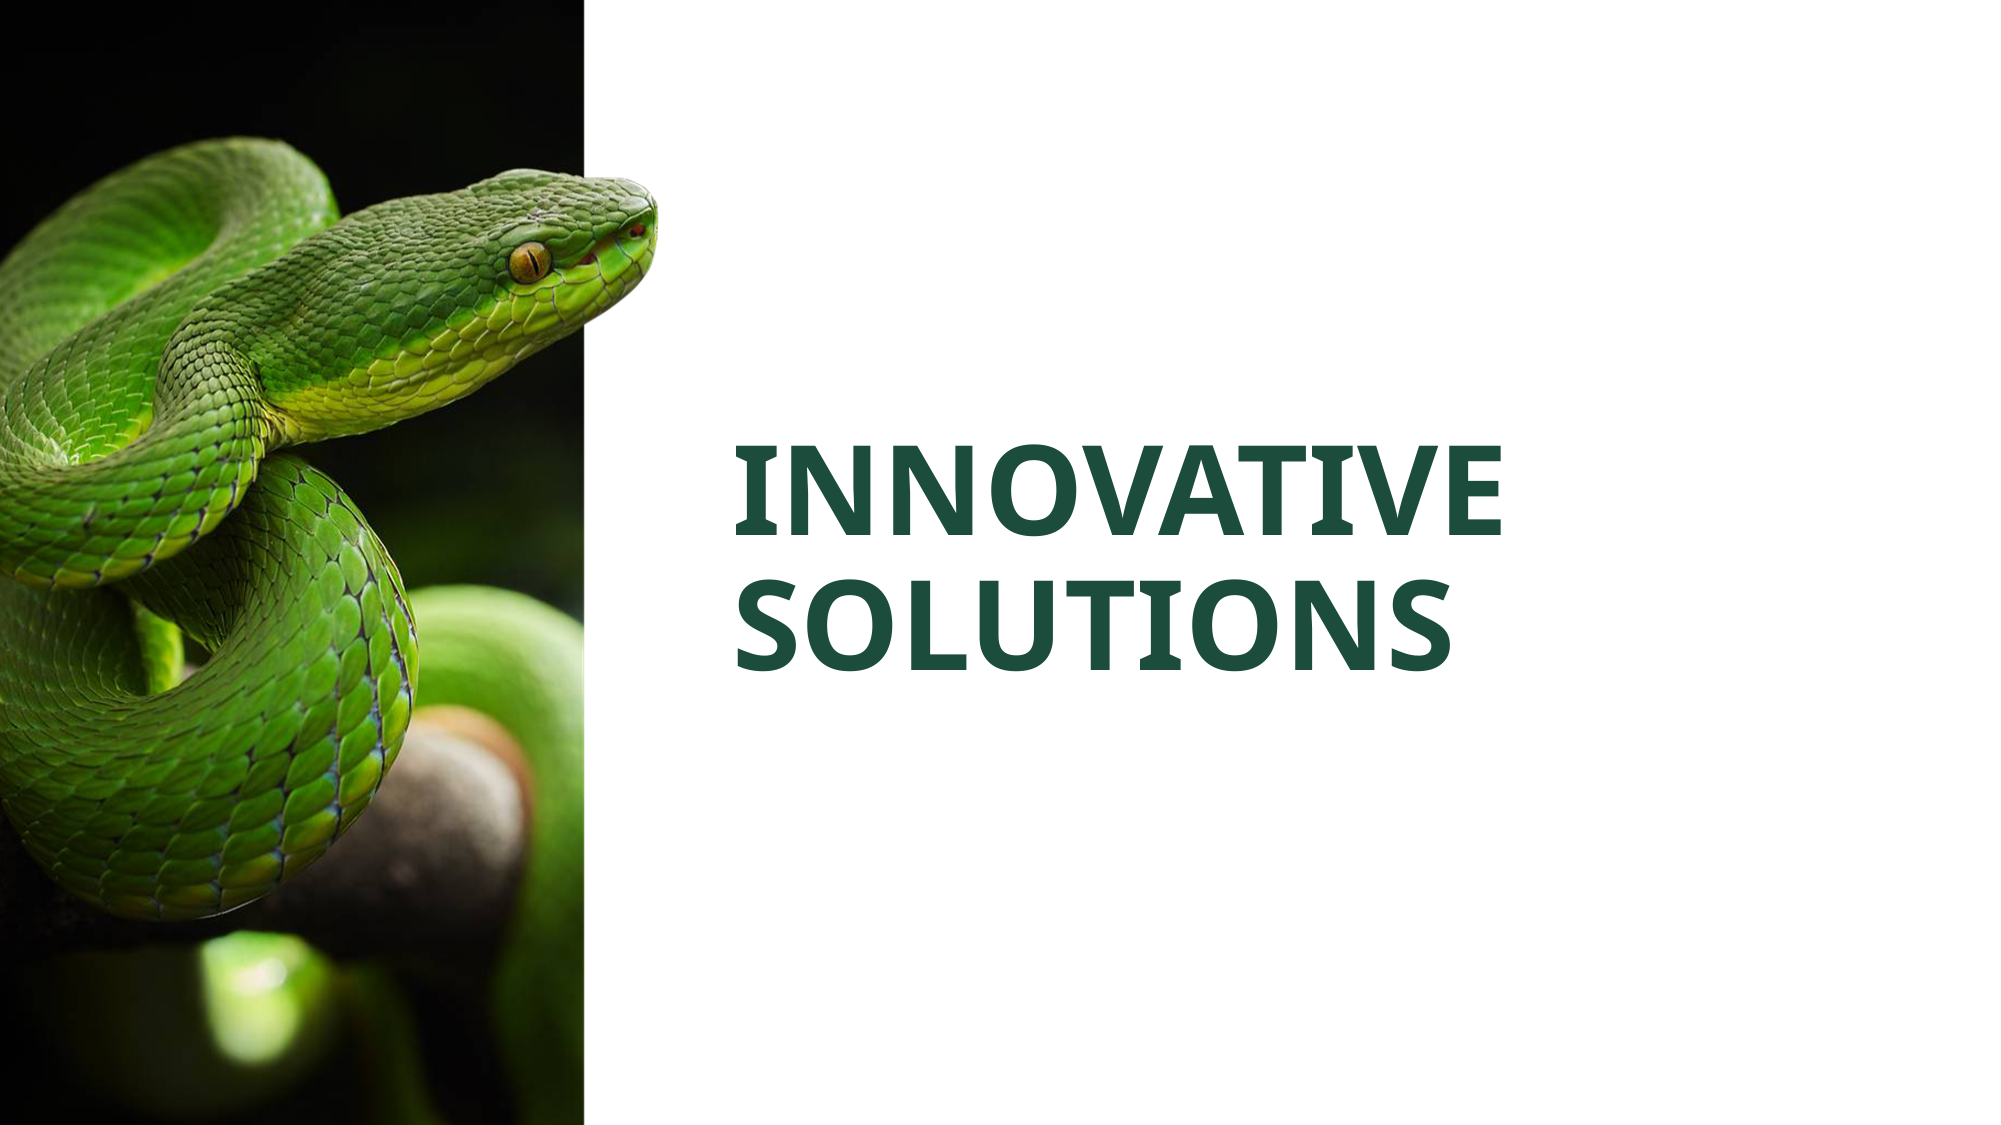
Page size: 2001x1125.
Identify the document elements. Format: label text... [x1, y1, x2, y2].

picture [0, 0, 678, 1125]
title Innovative solutions [716, 135, 1872, 990]
